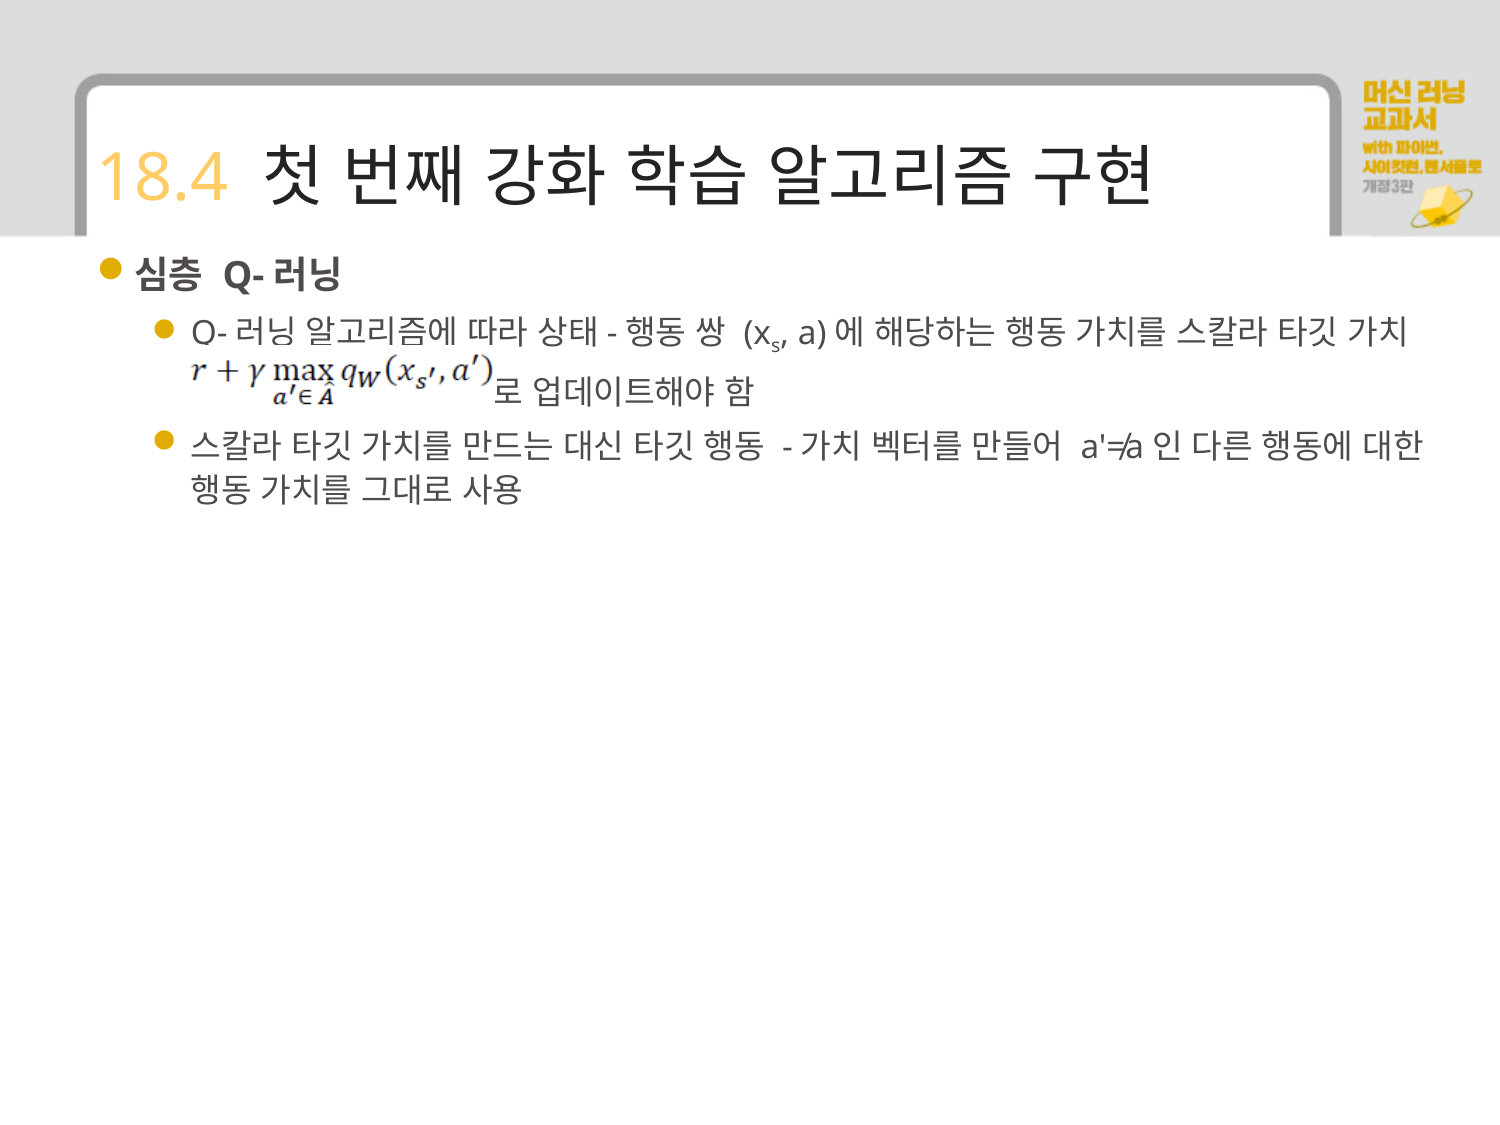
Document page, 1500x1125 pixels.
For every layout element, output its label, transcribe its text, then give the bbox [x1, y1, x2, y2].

title 18.4 첫 번째 강화 학습 알고리즘 구현 [81, 90, 1412, 222]
list 심층 Q-러닝 Q-러닝 알고리즘에 따라 상태-행동 쌍 (xs, a)에 해당하는 행동 가치를 스칼라 타깃 가치 로 업데이트해야 함 스칼라 타깃 가치를 만드는 대신 타깃 행동 -가치 벡터를 만들어 a'≠a인 다른 행동에 대한 행동 가치를 그대로 사용 [81, 239, 1440, 1054]
picture [0, 0, 1500, 1125]
